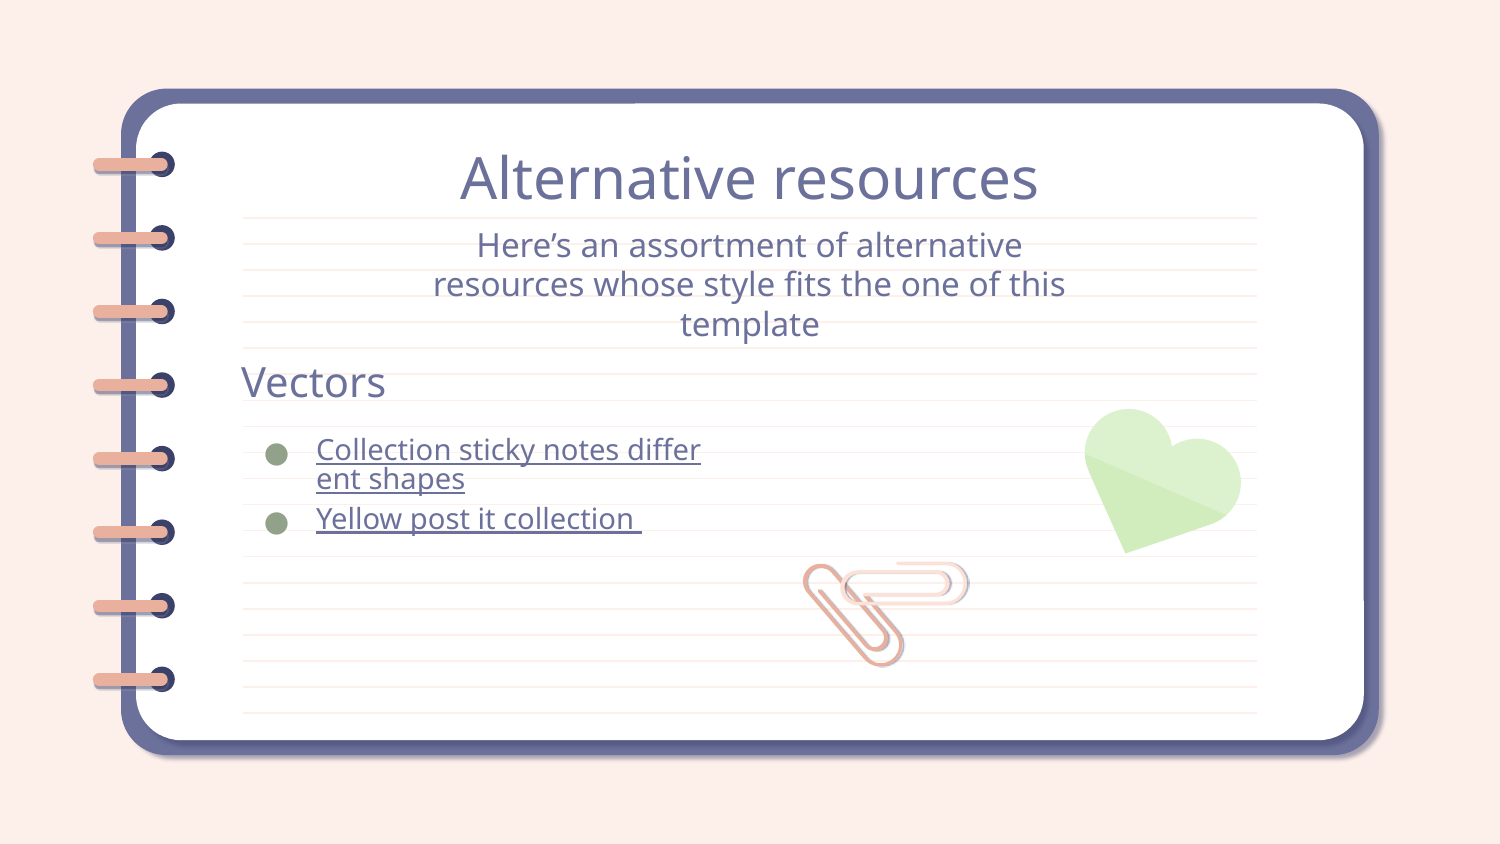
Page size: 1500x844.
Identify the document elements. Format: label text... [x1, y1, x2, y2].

subtitle Here’s an assortment of alternative resources whose style fits the one of this template [405, 245, 1095, 322]
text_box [1045, 387, 1263, 588]
list Vectors Collection sticky notes different shapes Yellow post it collection [226, 341, 730, 702]
text_box [802, 563, 903, 667]
title Alternative resources [265, 141, 1235, 211]
text_box [840, 561, 967, 606]
